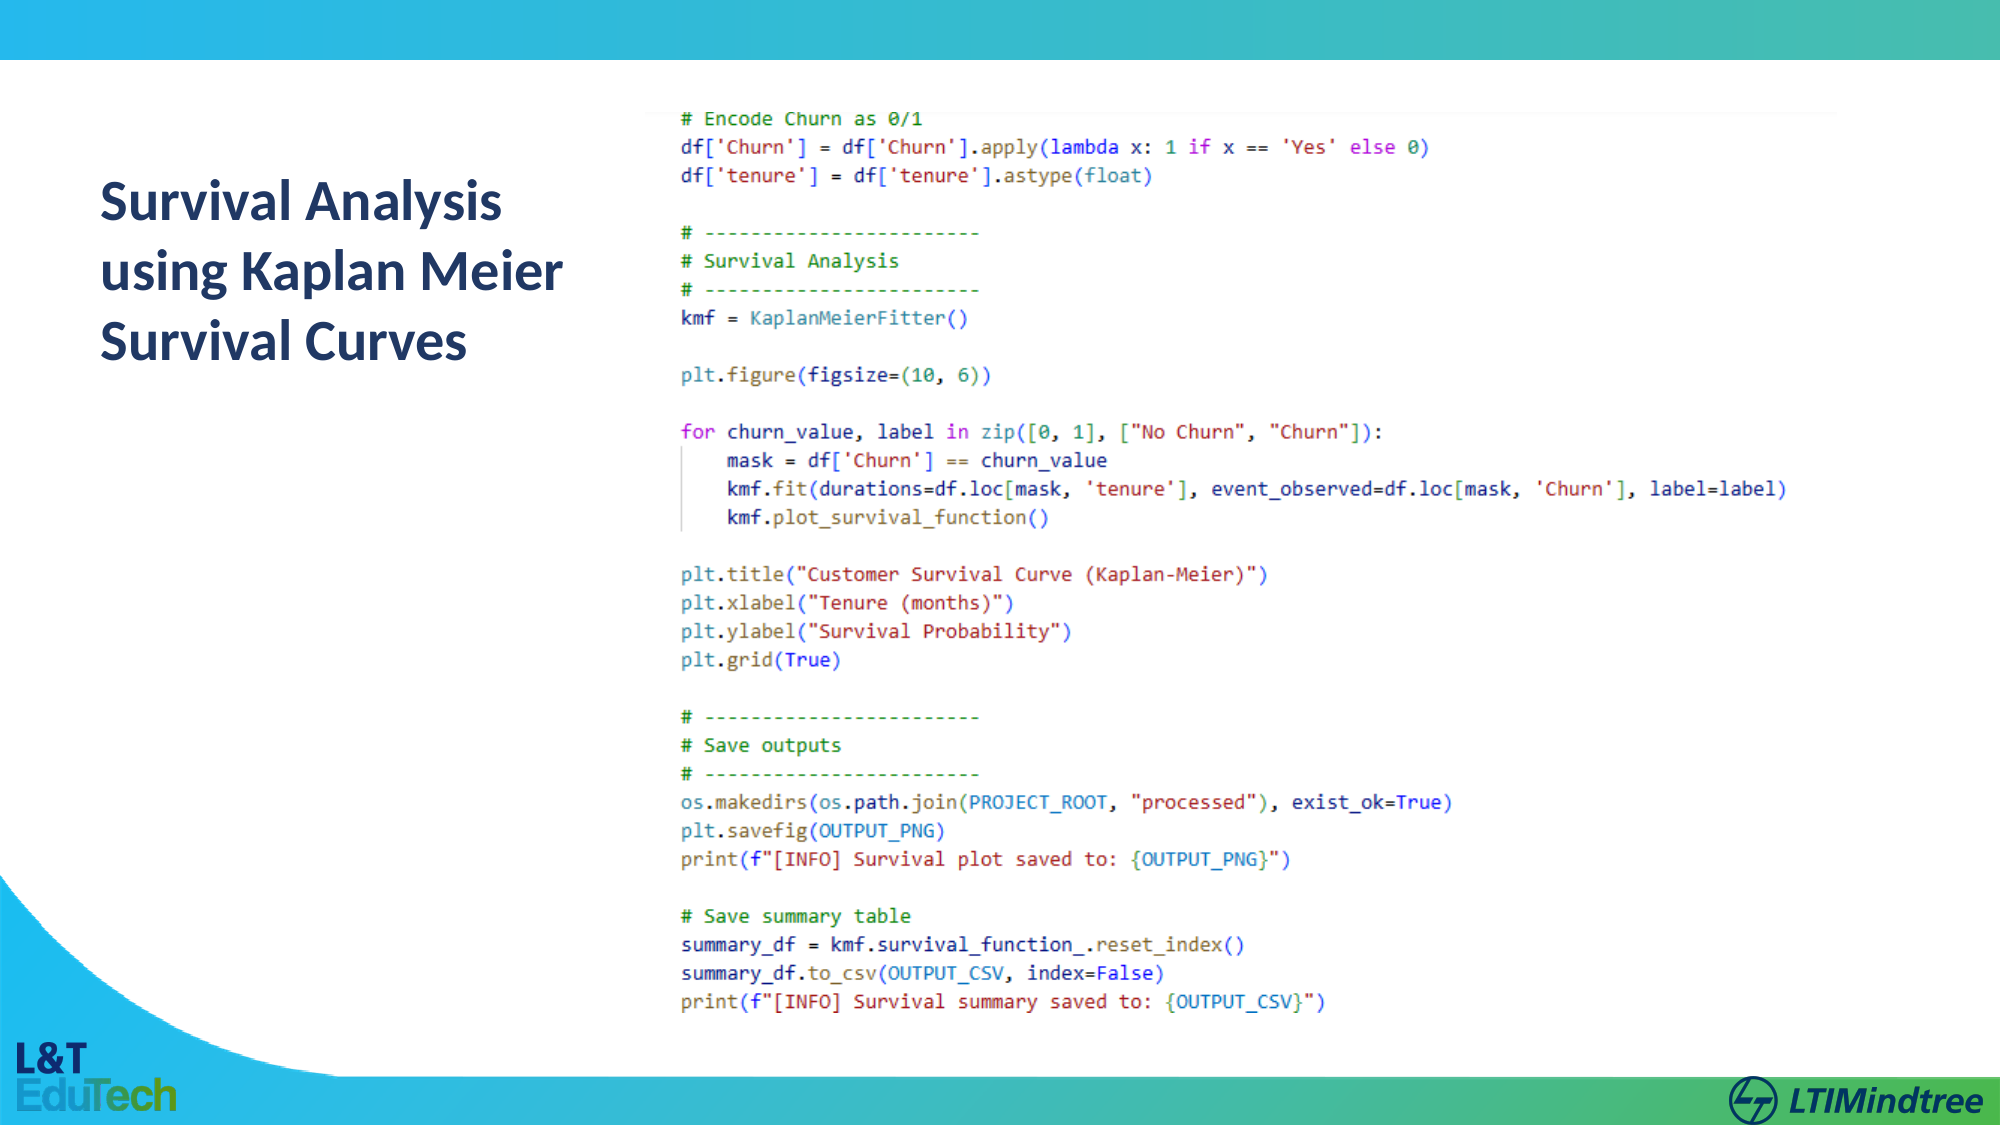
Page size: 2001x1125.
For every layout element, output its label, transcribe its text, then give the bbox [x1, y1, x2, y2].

text_box Survival Analysis using Kaplan Meier Survival Curves [85, 154, 581, 380]
picture [0, 112, 2000, 1125]
